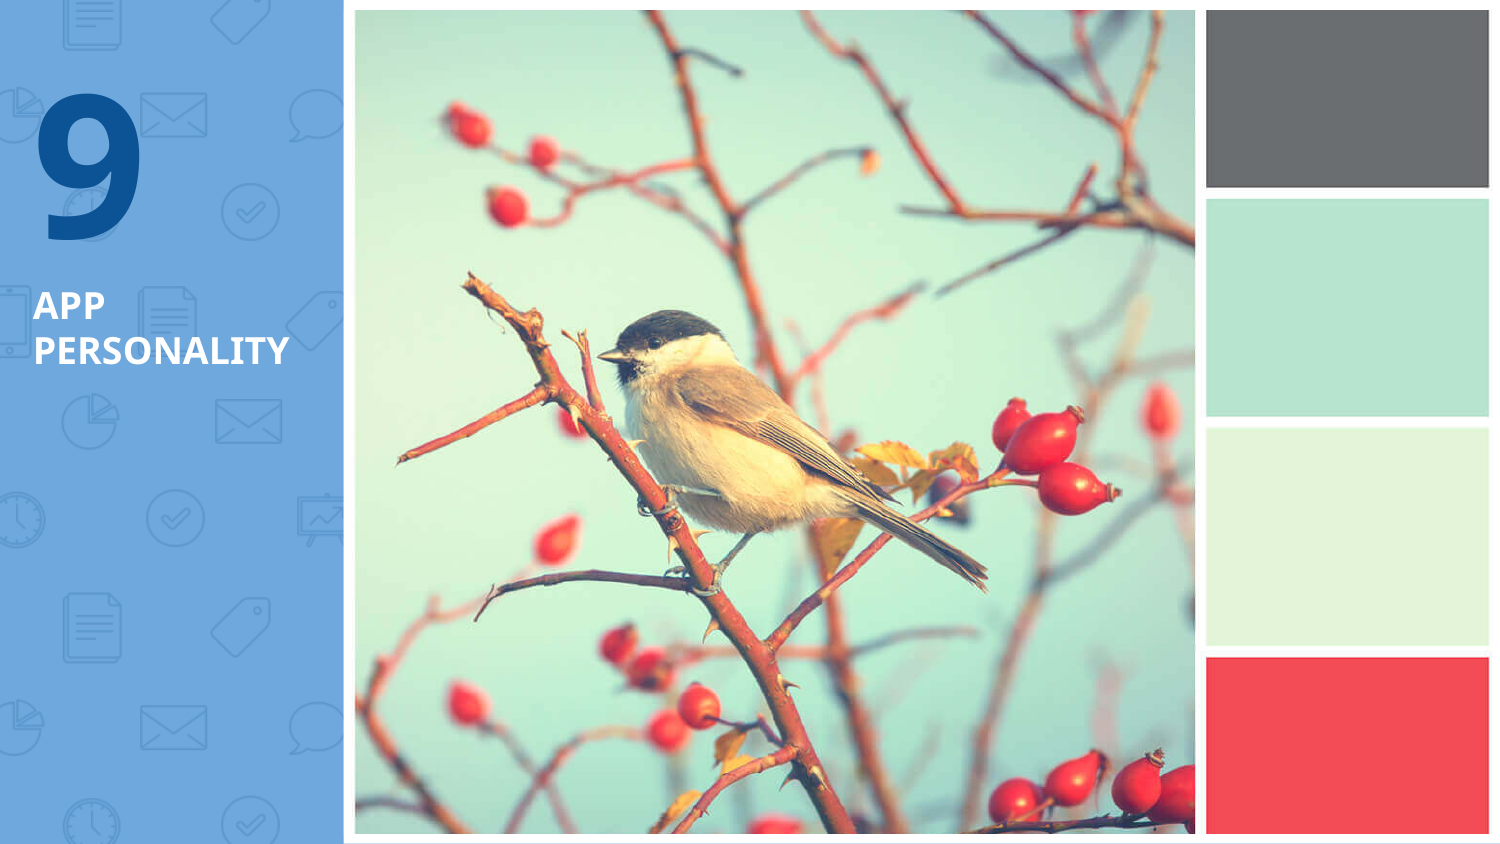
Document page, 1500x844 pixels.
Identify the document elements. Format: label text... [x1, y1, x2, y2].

picture [343, 10, 1500, 834]
title APP PERSONALITY [17, 266, 330, 408]
slide_number ‹#› [17, 23, 315, 230]
